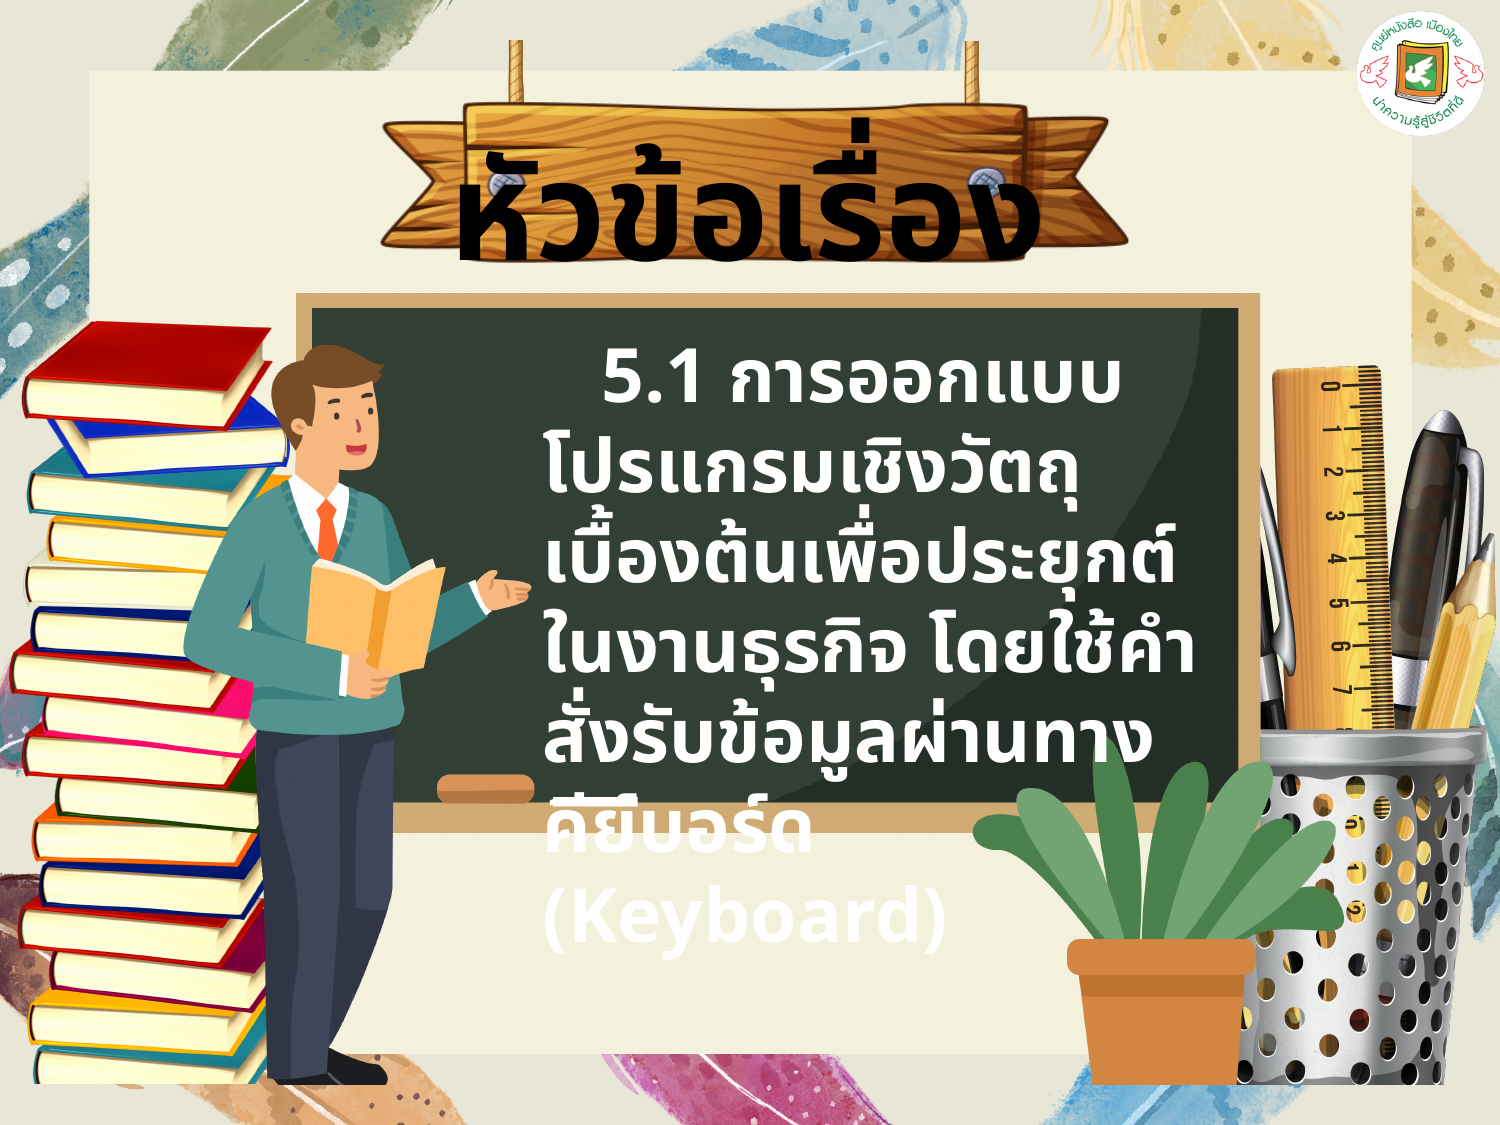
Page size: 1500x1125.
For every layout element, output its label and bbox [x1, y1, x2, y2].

text_box [9, 276, 1500, 1085]
text_box [215, 40, 1285, 298]
picture [0, 0, 1500, 1125]
